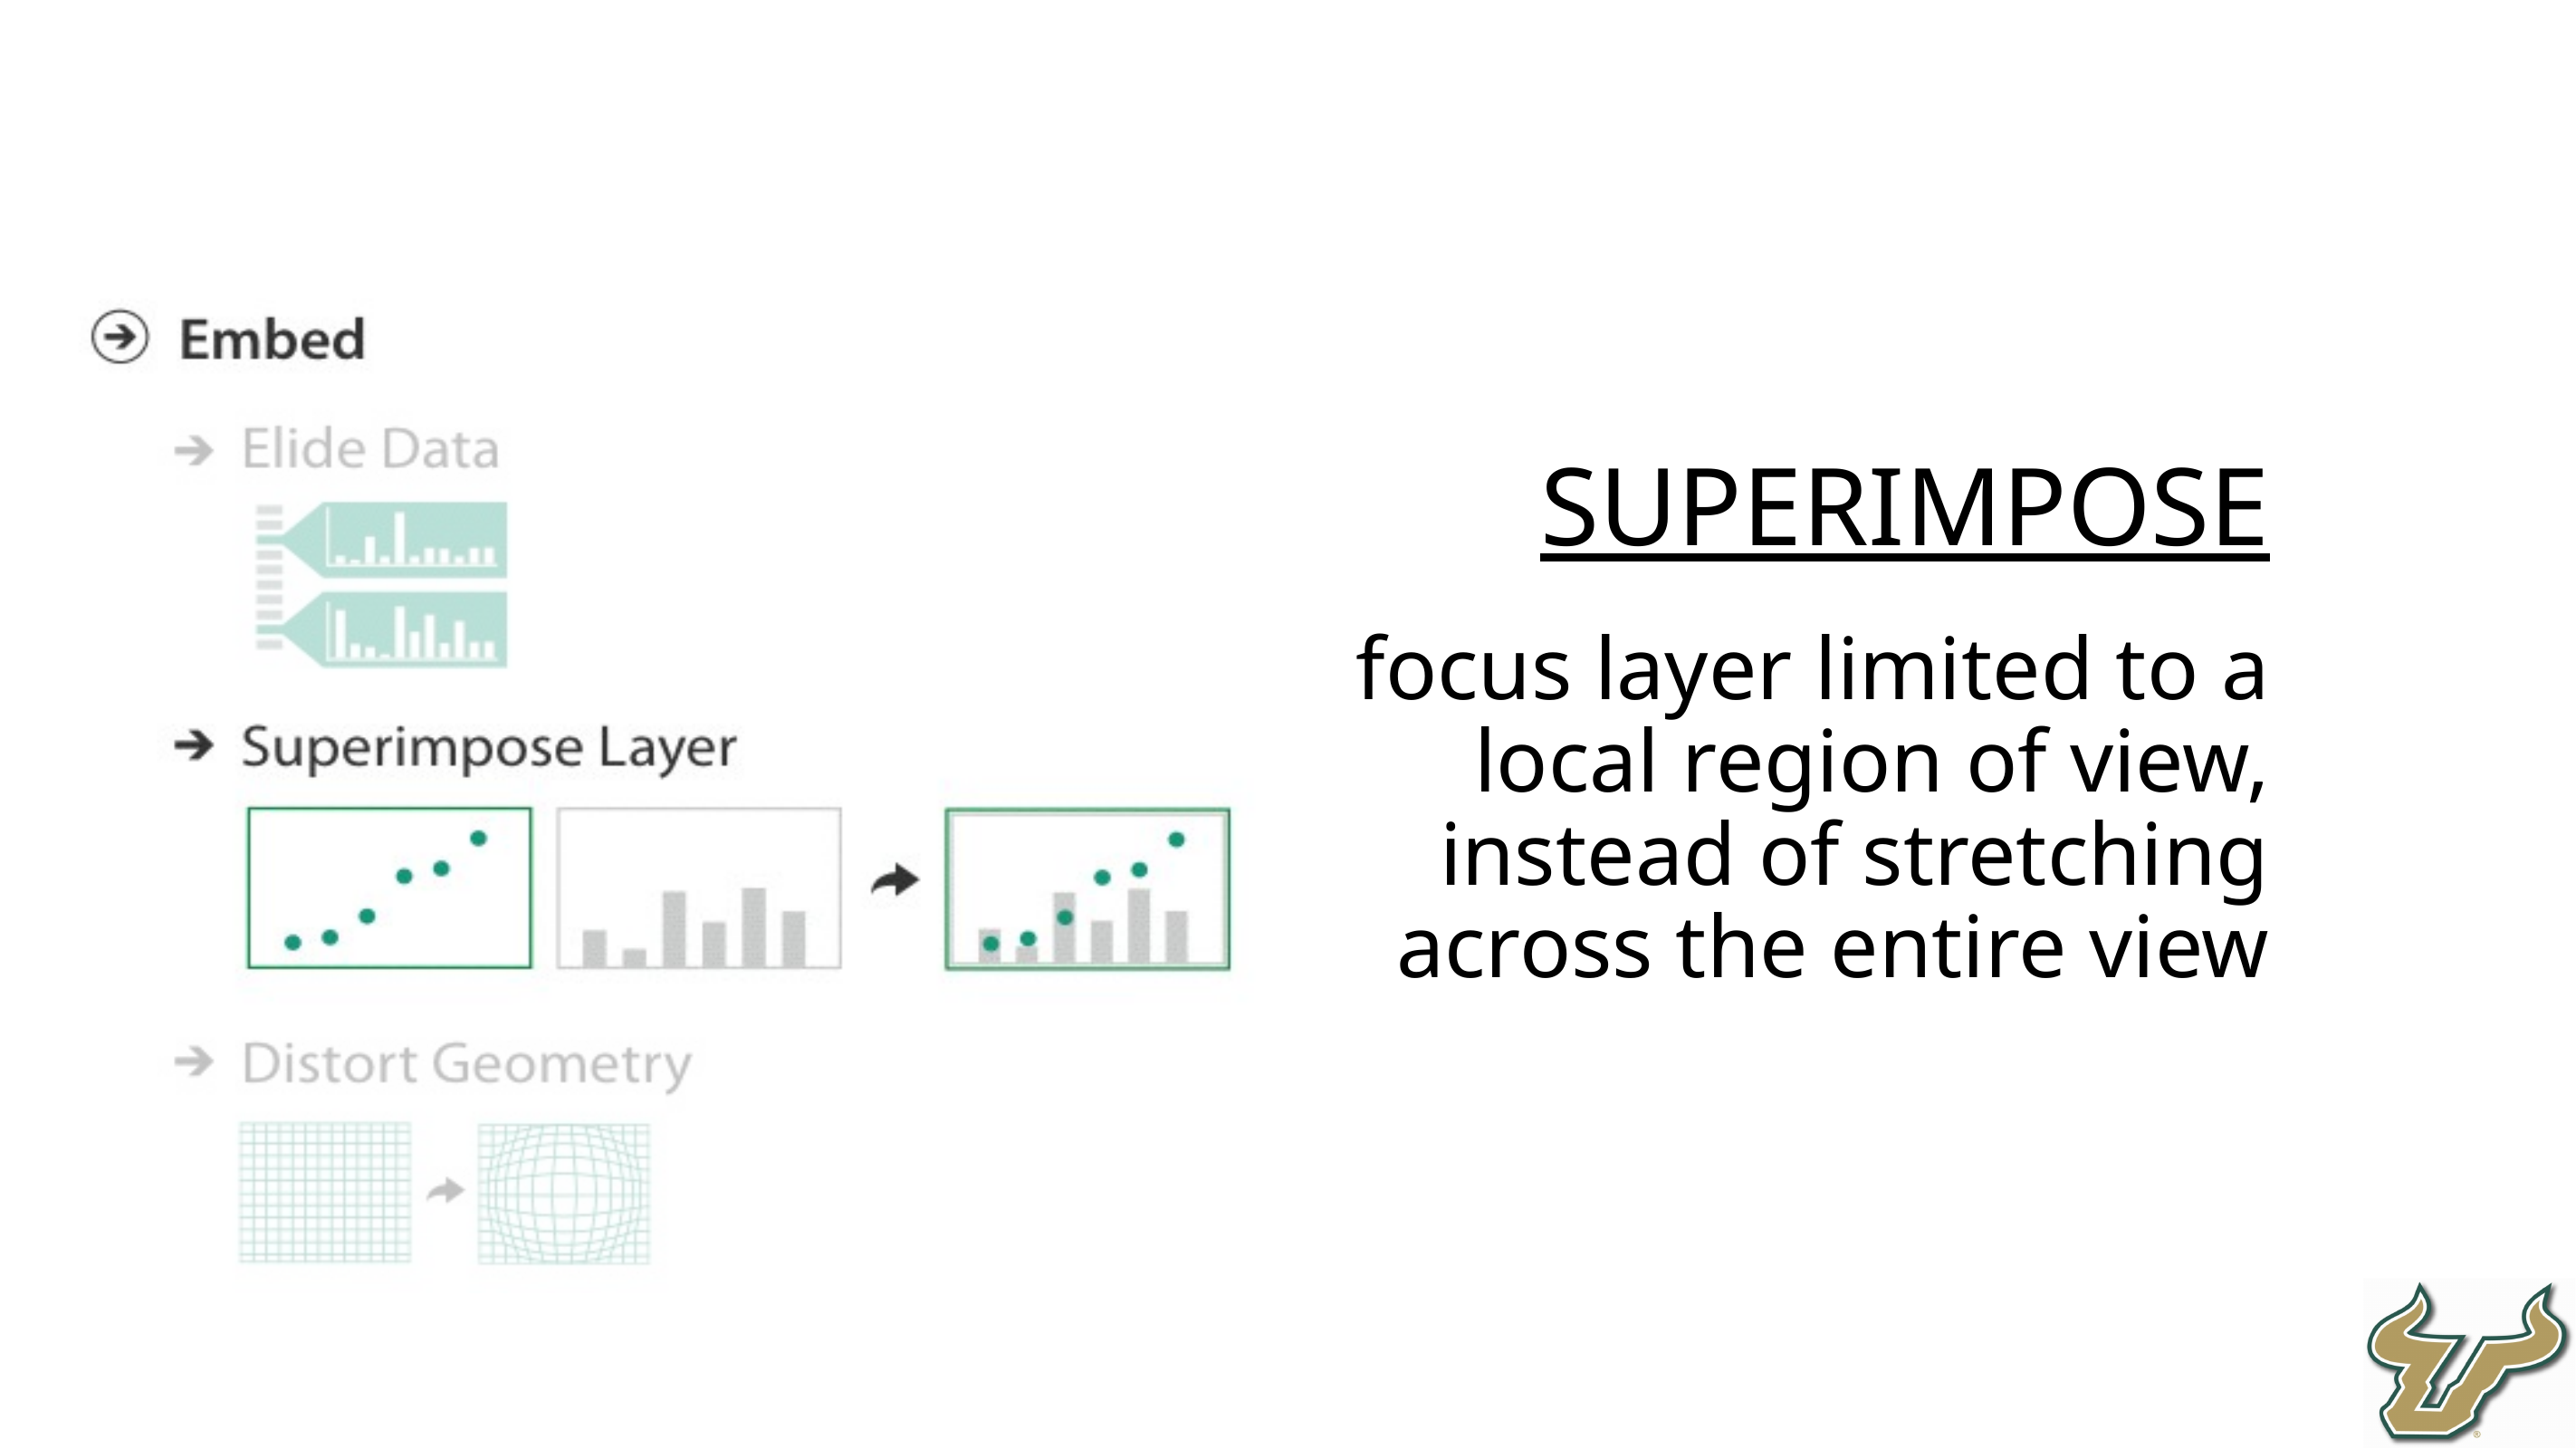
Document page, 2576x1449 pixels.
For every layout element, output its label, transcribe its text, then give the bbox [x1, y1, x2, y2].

text_box [2, 703, 1319, 1006]
text_box [0, 1006, 1323, 1291]
list superimpose focus layer limited to a local region of view, instead of stretching across the entire view [1333, 175, 2284, 1274]
text_box [2, 226, 1319, 398]
picture [2363, 1278, 2576, 1448]
text_box [0, 398, 1323, 703]
